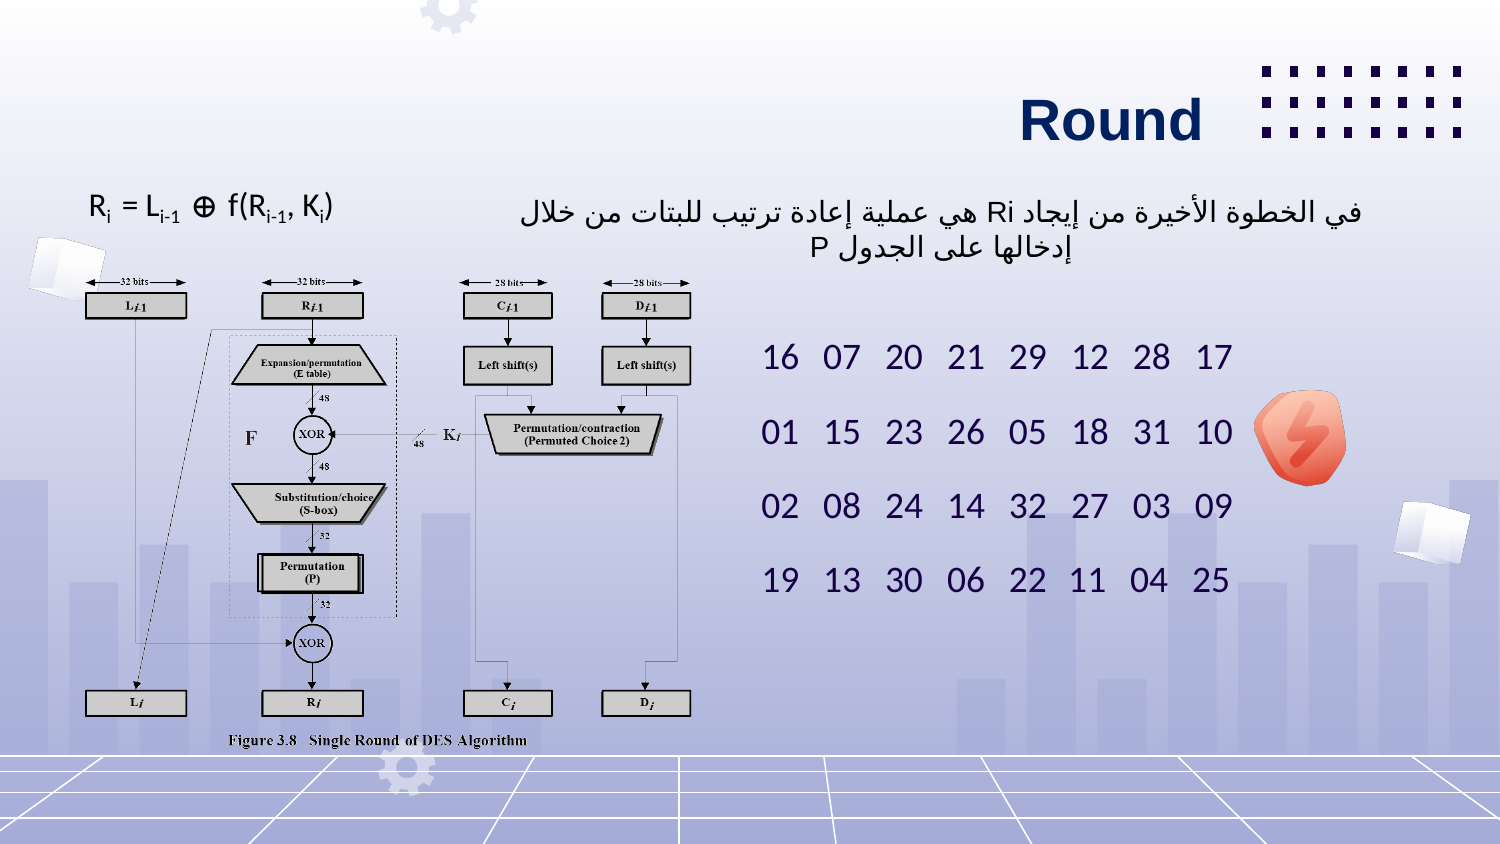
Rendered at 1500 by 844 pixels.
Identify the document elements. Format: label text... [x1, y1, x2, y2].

table_header 20 [870, 337, 932, 411]
table_header 12 [1056, 337, 1118, 411]
table_cell 03 [1118, 485, 1180, 560]
table_cell 31 [1118, 411, 1180, 485]
table_cell 22 [994, 560, 1056, 634]
table_cell 25 [1180, 560, 1242, 634]
table_cell 05 [994, 411, 1056, 485]
table_cell 27 [1056, 485, 1118, 560]
table_header 16 [746, 337, 808, 411]
table_cell 14 [932, 485, 994, 560]
table_cell 13 [808, 560, 870, 634]
table_cell 15 [808, 411, 870, 485]
table_cell 06 [932, 560, 994, 634]
table_header 21 [932, 337, 994, 411]
text_box في الخطوة الأخيرة من إيجاد Ri هي عملية إعادة ترتيب للبتات من خلال إدخالها على الجدول P [484, 186, 1399, 271]
picture [6, 220, 732, 784]
picture [1371, 484, 1491, 583]
table_header 17 [1180, 337, 1242, 411]
table_cell 09 [1180, 485, 1242, 560]
table_cell 30 [870, 560, 932, 634]
table_cell 18 [1056, 411, 1118, 485]
table_cell 11 [1056, 560, 1118, 634]
table_cell 01 [746, 411, 808, 485]
table_cell 10 [1180, 411, 1242, 485]
table_cell 04 [1118, 560, 1180, 634]
table_cell 24 [870, 485, 932, 560]
table_cell 02 [746, 485, 808, 560]
table_cell 08 [808, 485, 870, 560]
picture [1242, 374, 1367, 512]
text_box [1262, 65, 1462, 139]
table_cell 26 [932, 411, 994, 485]
table_header 29 [994, 337, 1056, 411]
table_cell 19 [746, 560, 808, 634]
table_header 07 [808, 337, 870, 411]
text_box Round [90, 66, 1219, 167]
text_box Ri = Li-1 ⊕ f(Ri-1, Ki) [82, 166, 372, 228]
table_cell 23 [870, 411, 932, 485]
table_header 28 [1118, 337, 1180, 411]
table_cell 32 [994, 485, 1056, 560]
